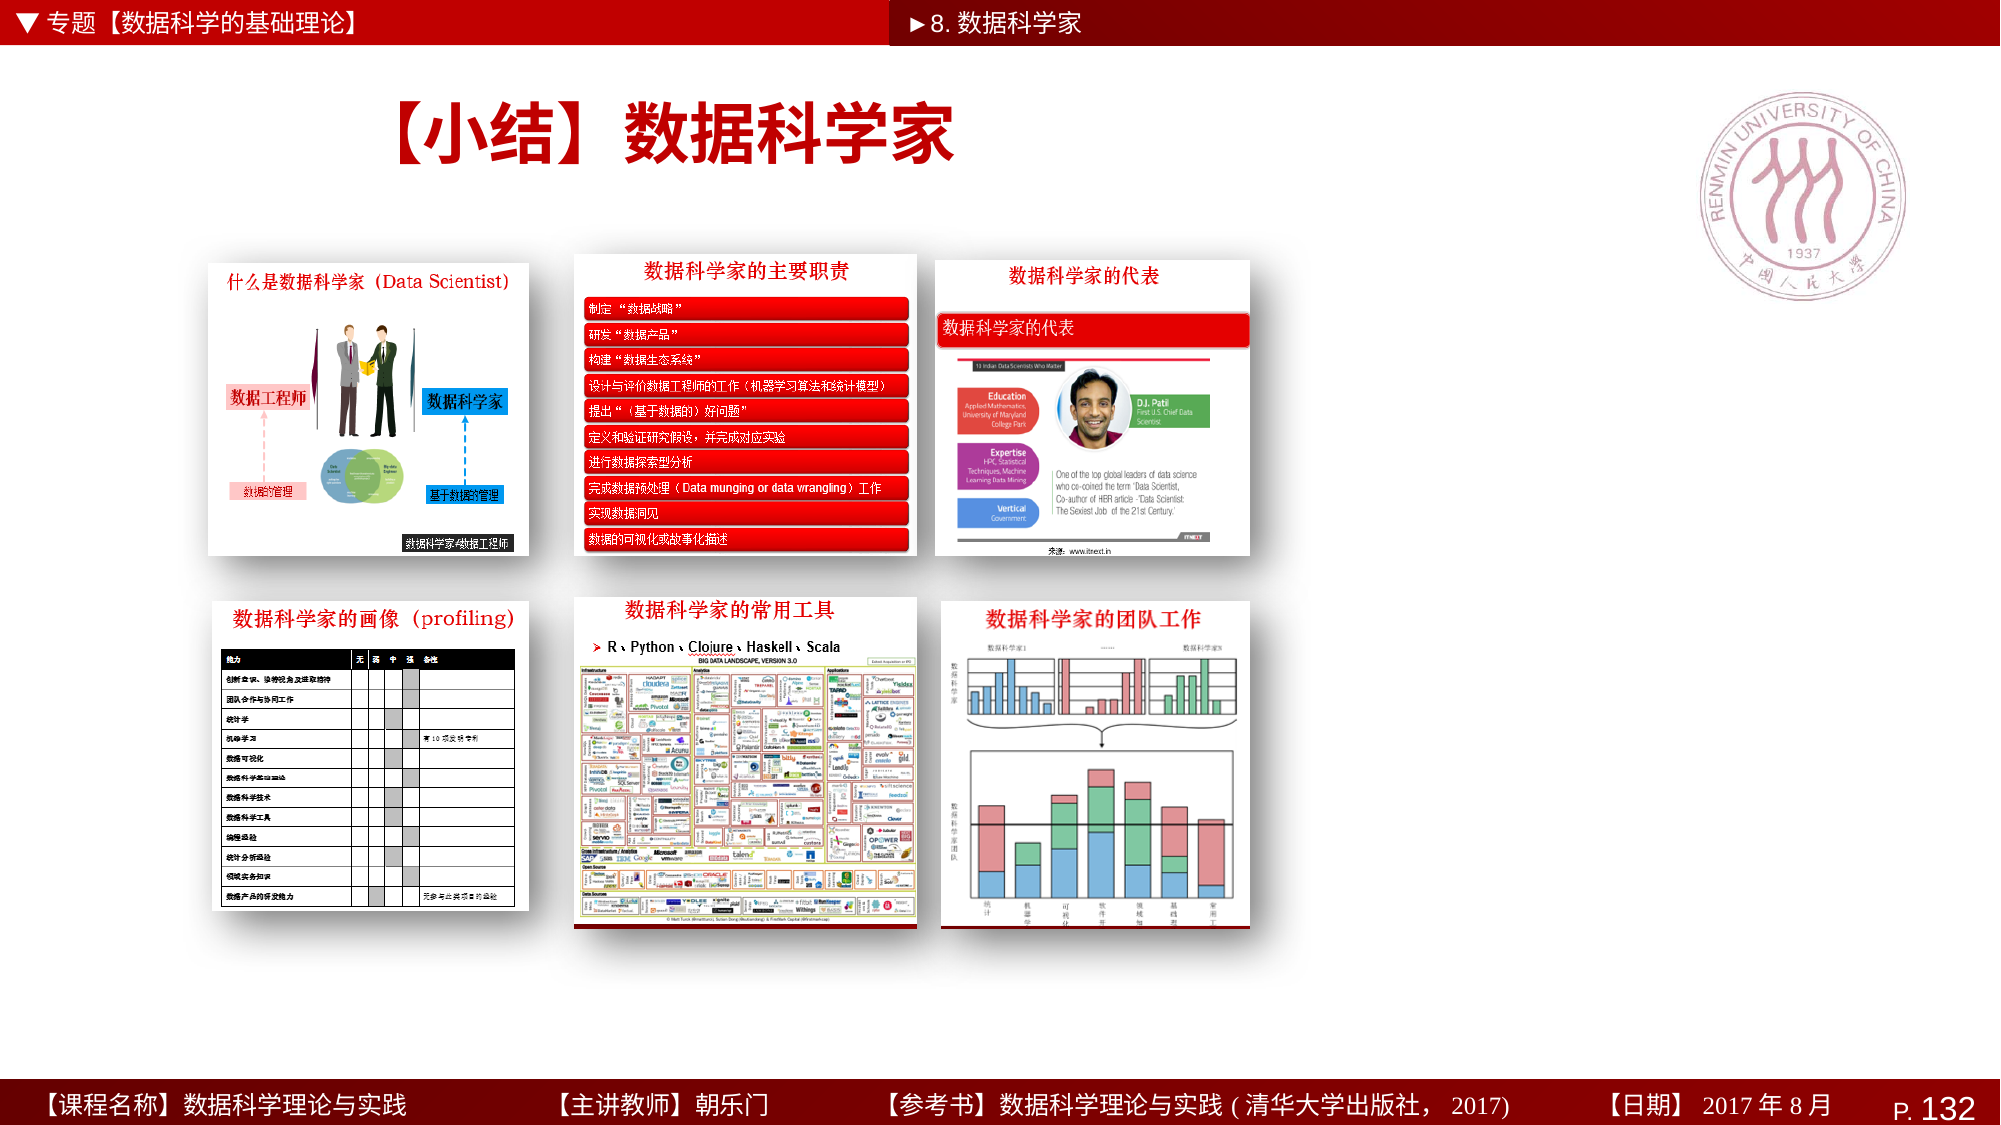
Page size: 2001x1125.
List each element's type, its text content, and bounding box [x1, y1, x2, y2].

picture [935, 260, 1250, 556]
title 【小结】数据科学家 [64, 64, 1249, 200]
picture [574, 597, 917, 929]
picture [212, 601, 529, 912]
picture [574, 254, 917, 556]
picture [941, 600, 1250, 929]
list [208, 263, 529, 556]
picture [1696, 89, 1910, 304]
list ▼专题【数据科学的基础理论】 [0, 0, 725, 43]
list ►8.数据科学家 [890, 0, 1249, 43]
